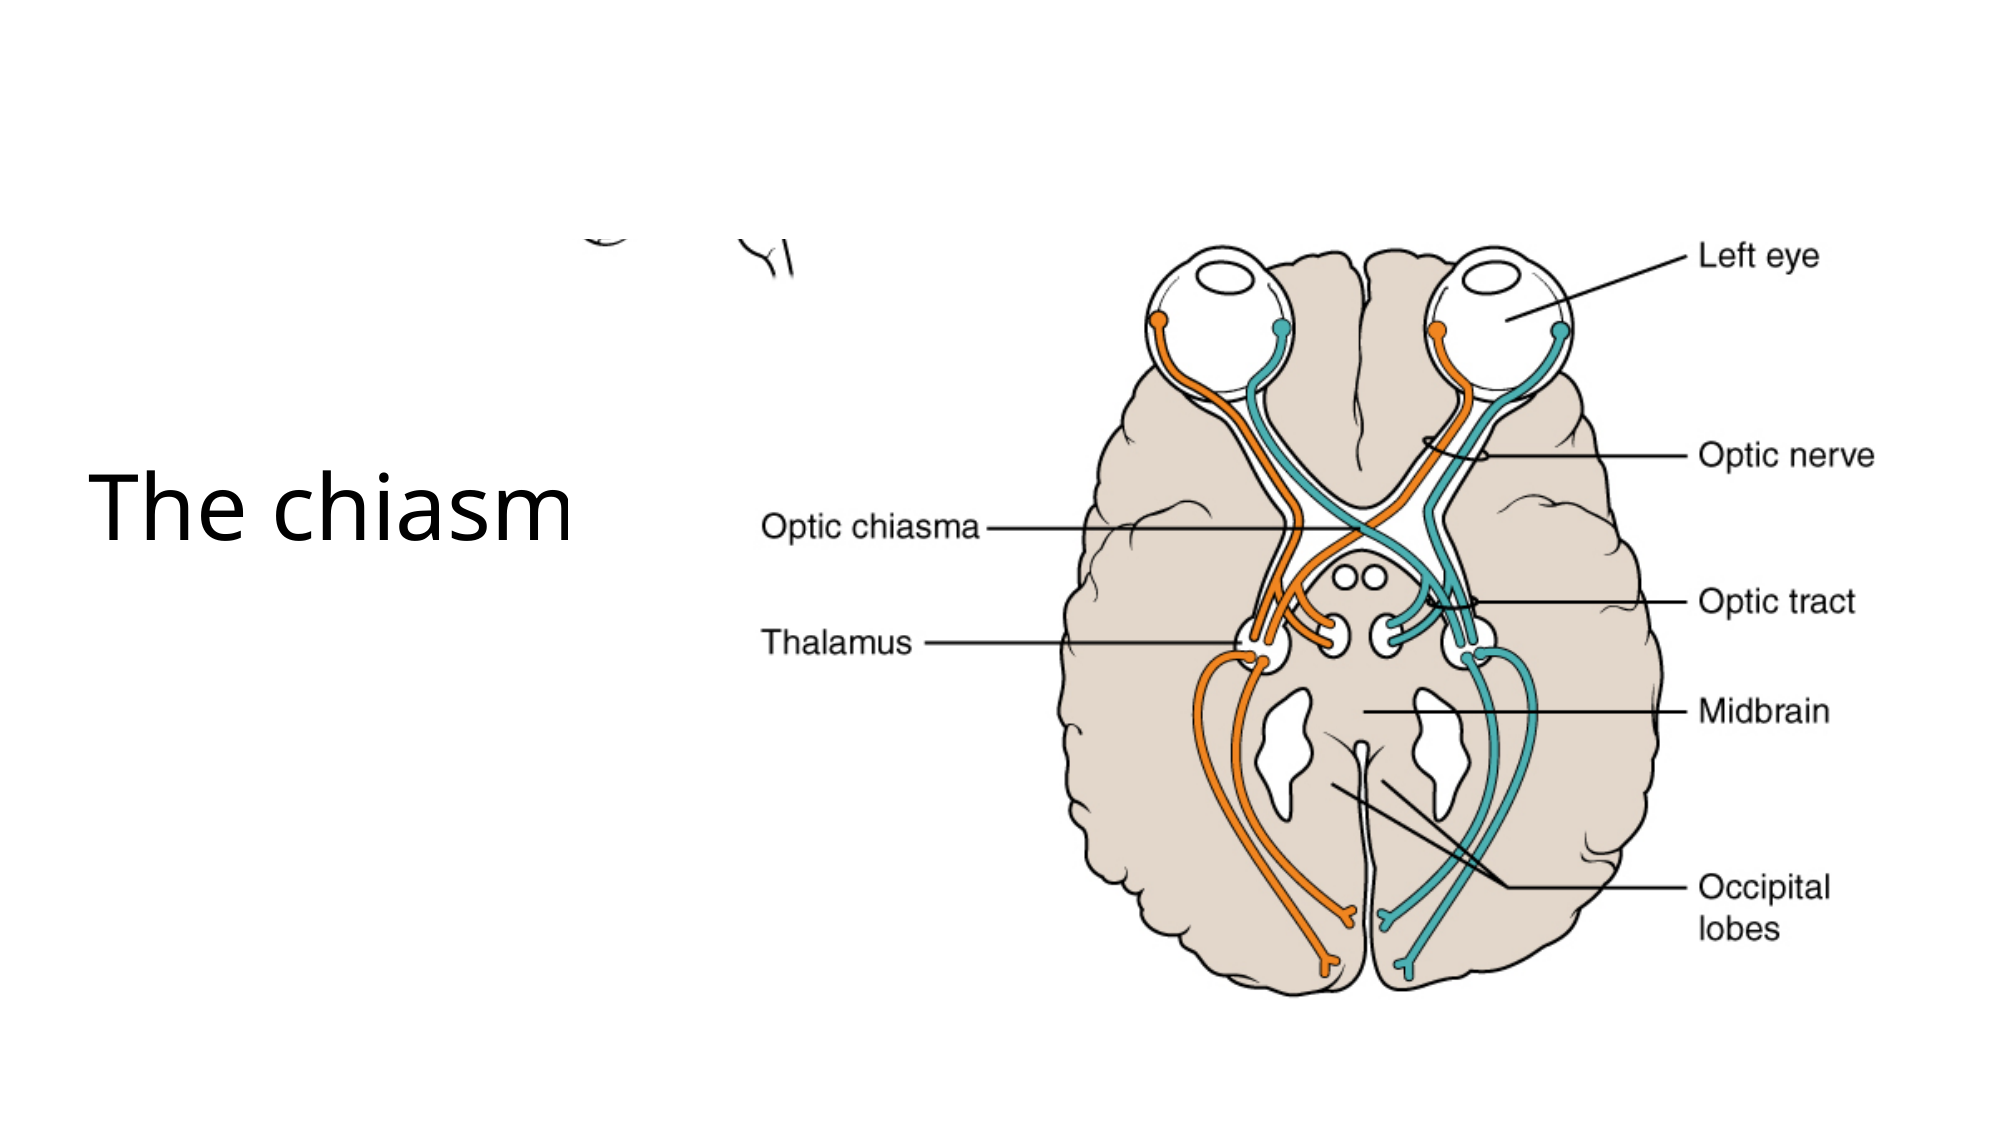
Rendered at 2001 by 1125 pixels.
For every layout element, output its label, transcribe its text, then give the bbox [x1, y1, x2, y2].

title The chiasm [73, 401, 568, 620]
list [568, 239, 1928, 1000]
